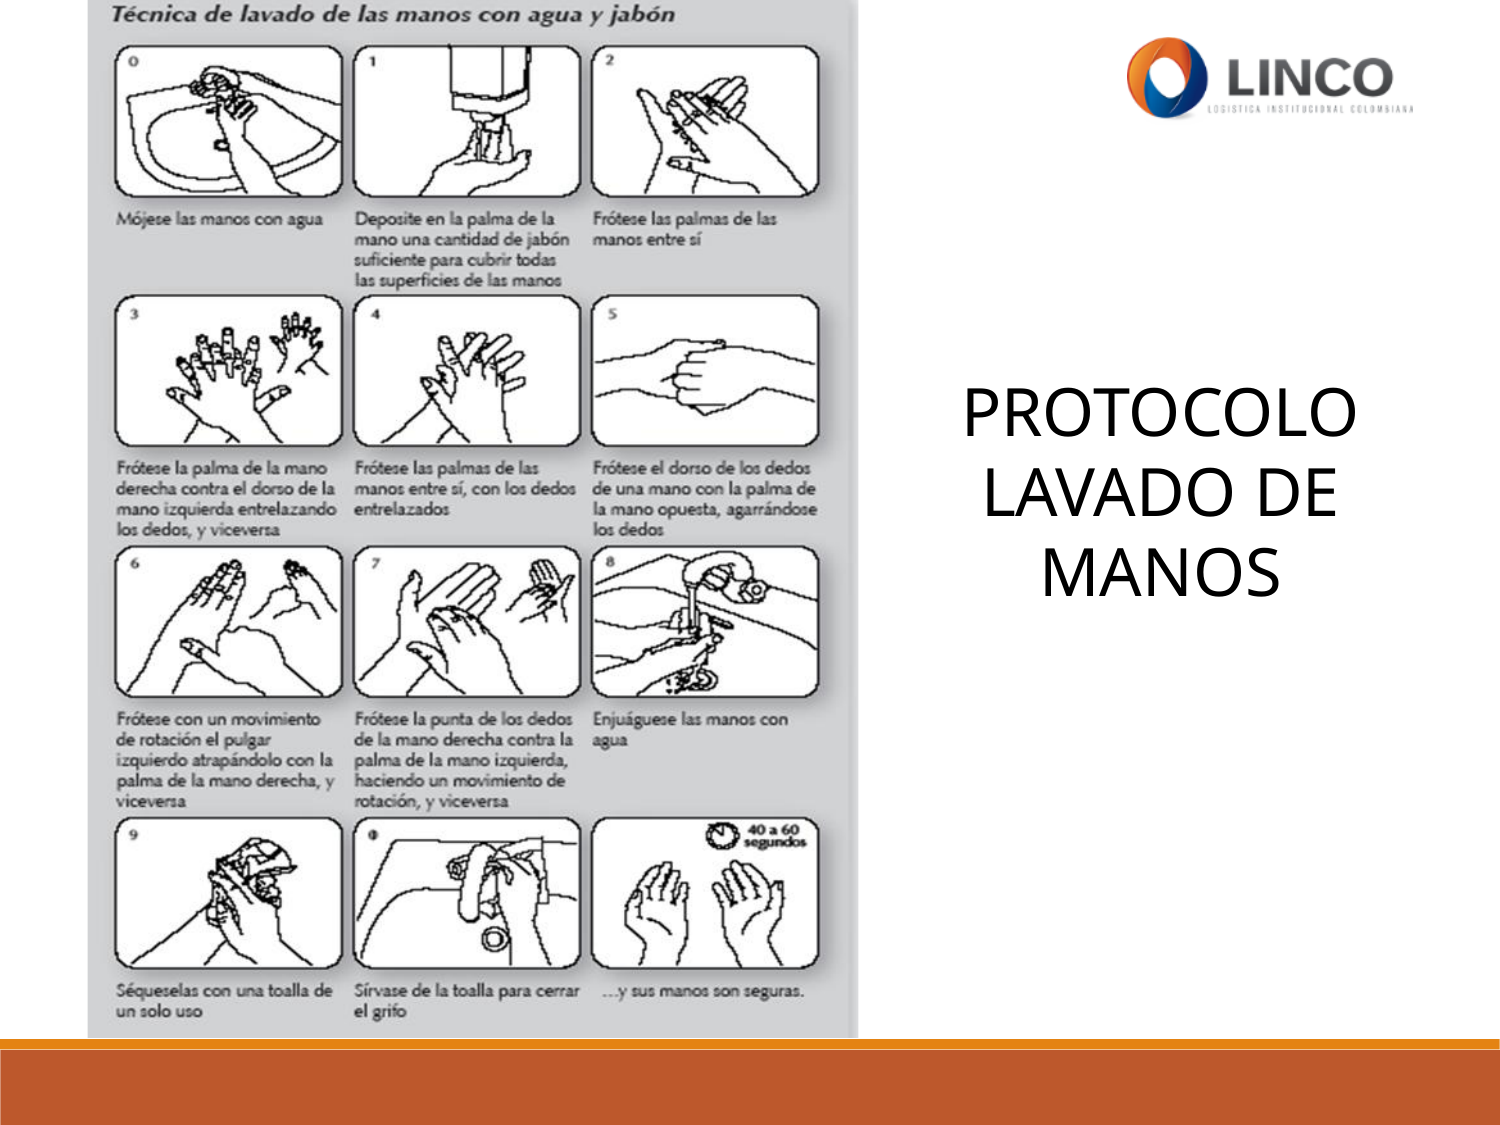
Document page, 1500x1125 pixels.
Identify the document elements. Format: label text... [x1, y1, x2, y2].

picture [86, 0, 859, 1038]
text_box PROTOCOLO LAVADO DE MANOS [904, 362, 1417, 618]
picture [1126, 36, 1413, 126]
